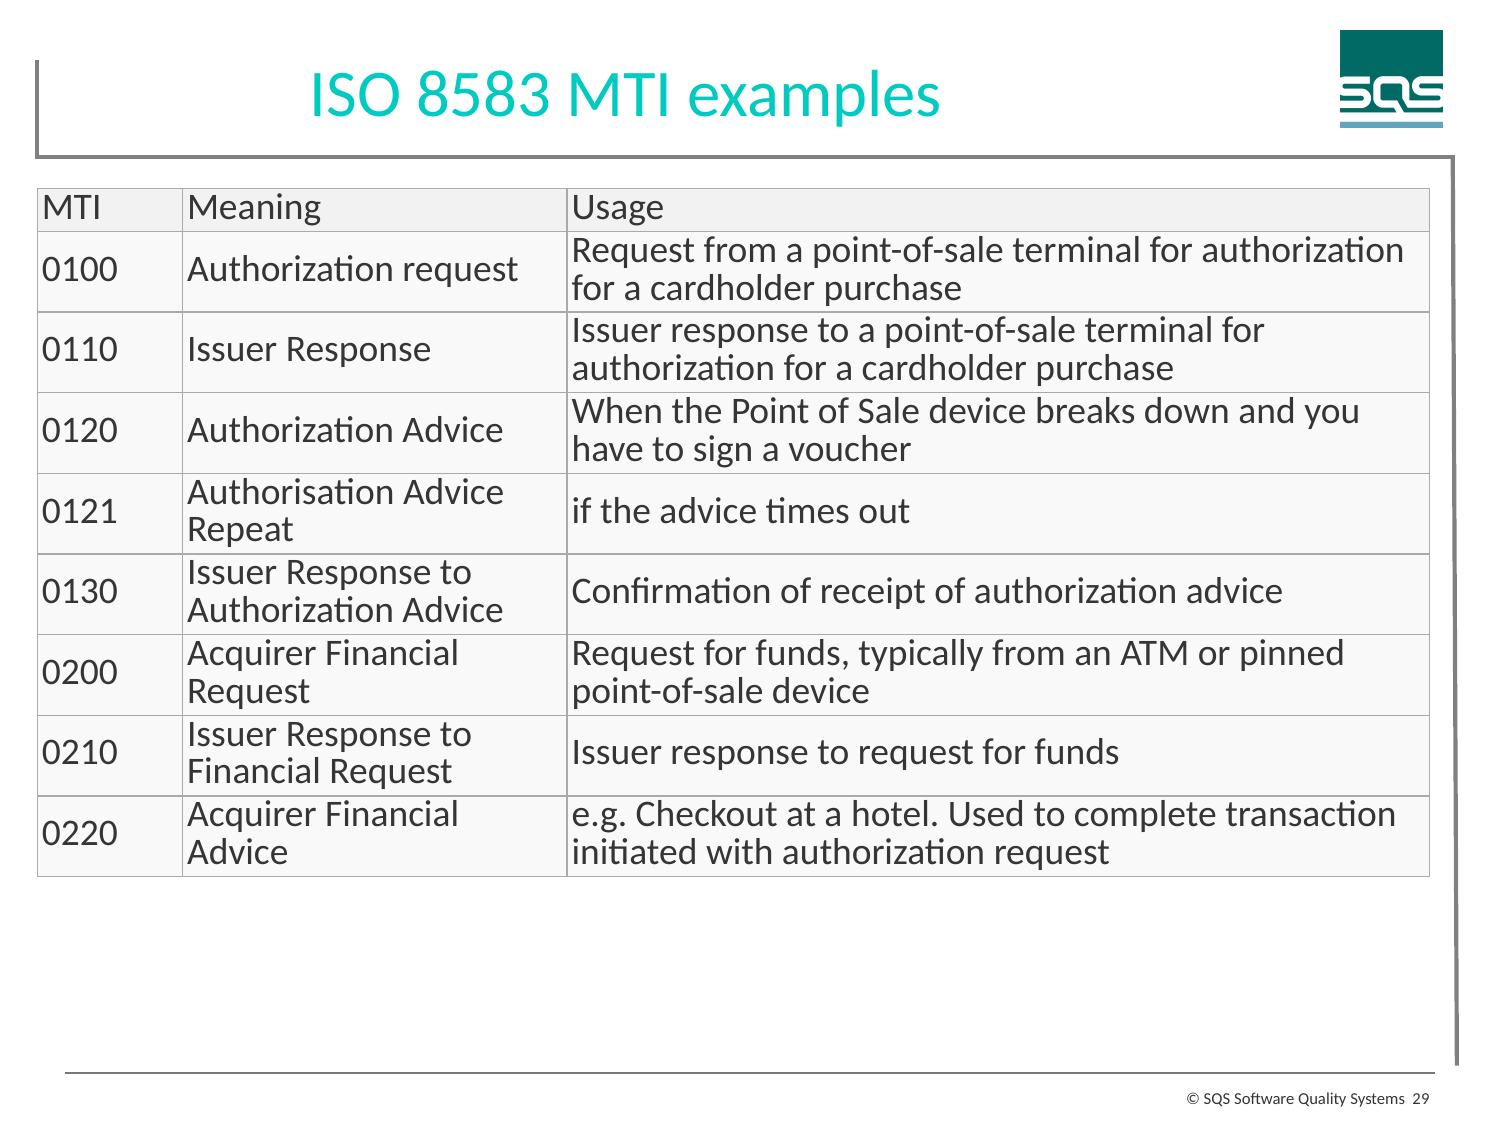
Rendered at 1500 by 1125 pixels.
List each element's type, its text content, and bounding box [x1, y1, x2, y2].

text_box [34, 60, 1458, 1066]
picture [1340, 30, 1443, 60]
footer © SQS Software Quality Systems [64, 1089, 1406, 1112]
slide_number 29 [1406, 1089, 1436, 1111]
title ISO 8583 MTI examples [0, 42, 1253, 161]
